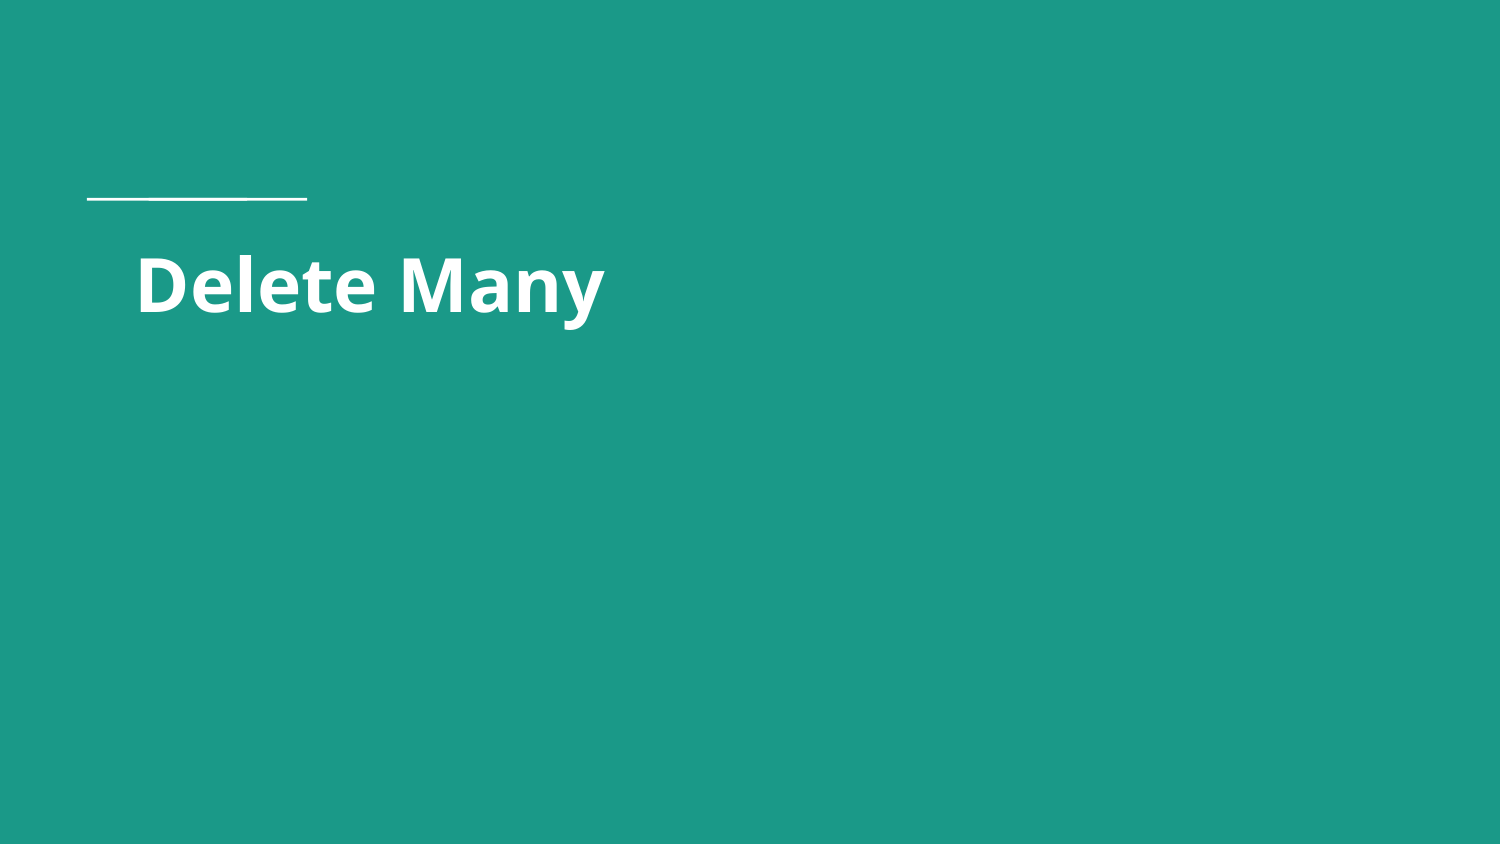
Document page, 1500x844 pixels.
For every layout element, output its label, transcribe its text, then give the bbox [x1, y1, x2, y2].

title Delete Many [119, 216, 1381, 466]
